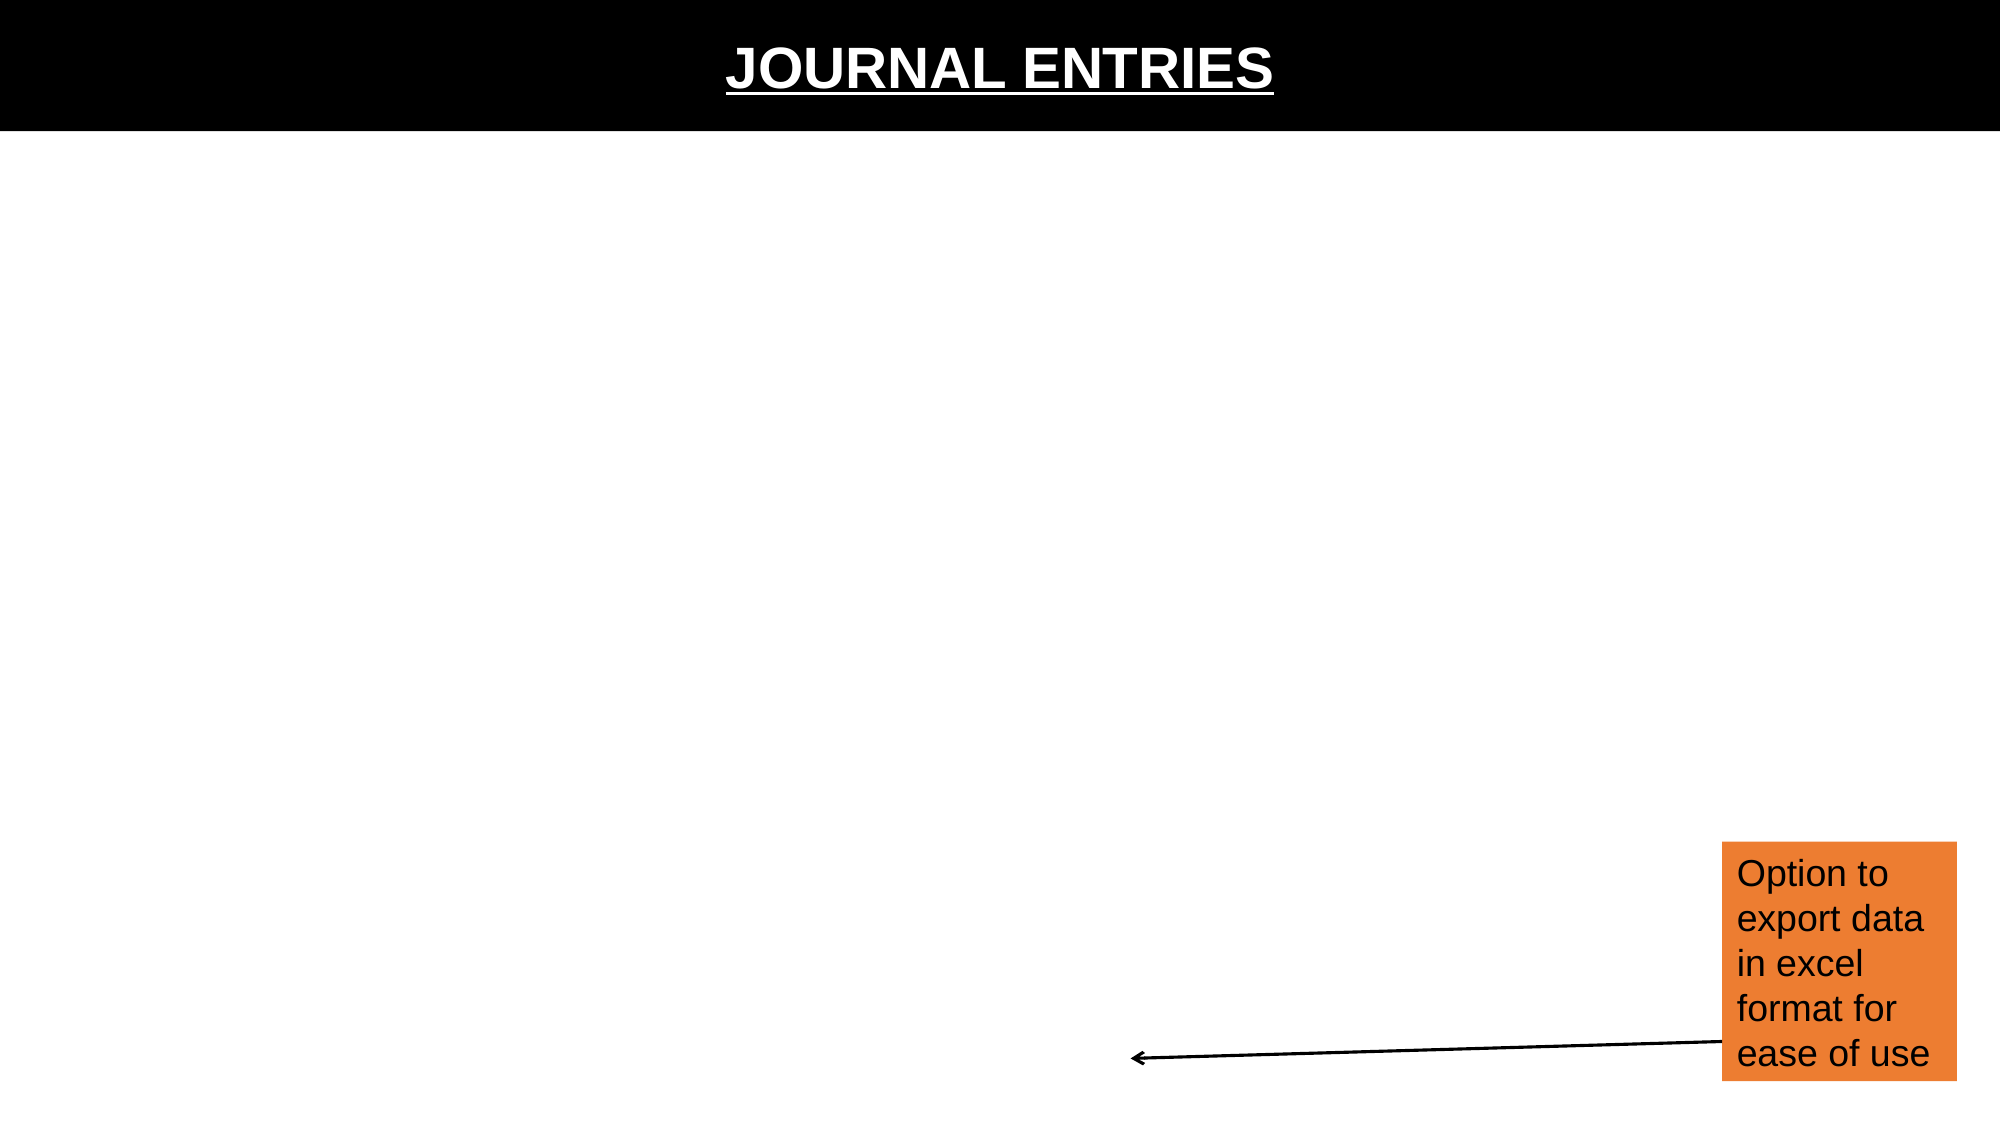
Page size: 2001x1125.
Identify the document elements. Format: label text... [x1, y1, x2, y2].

text_box JOURNAL ENTRIES [0, 0, 2000, 132]
text_box Option to export data in excel format for ease of use [1722, 841, 1957, 1082]
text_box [1130, 1041, 1723, 1059]
